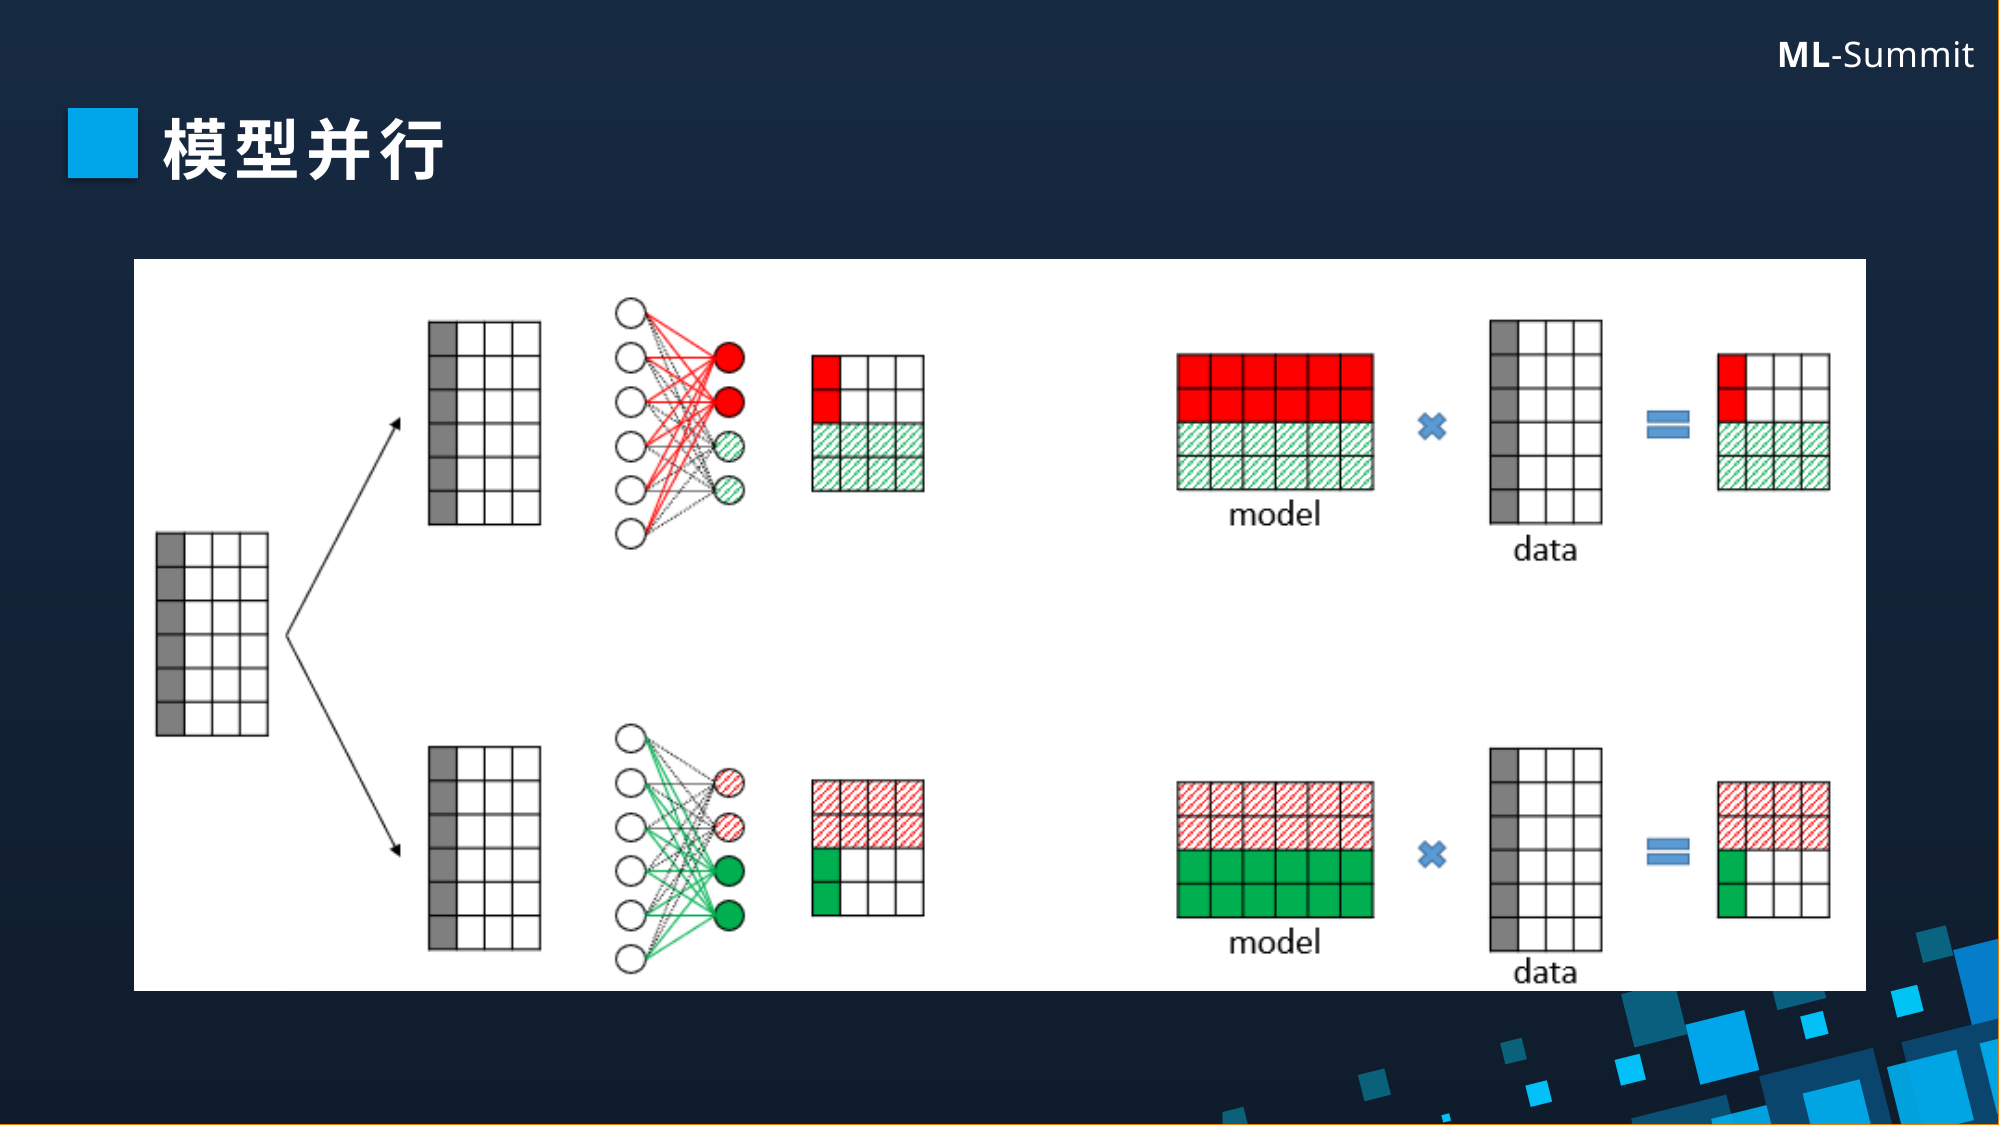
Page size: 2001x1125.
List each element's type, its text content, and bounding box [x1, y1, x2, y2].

picture [0, 0, 1998, 1124]
text_box [67, 108, 138, 179]
text_box 模型并行 [156, 102, 452, 193]
